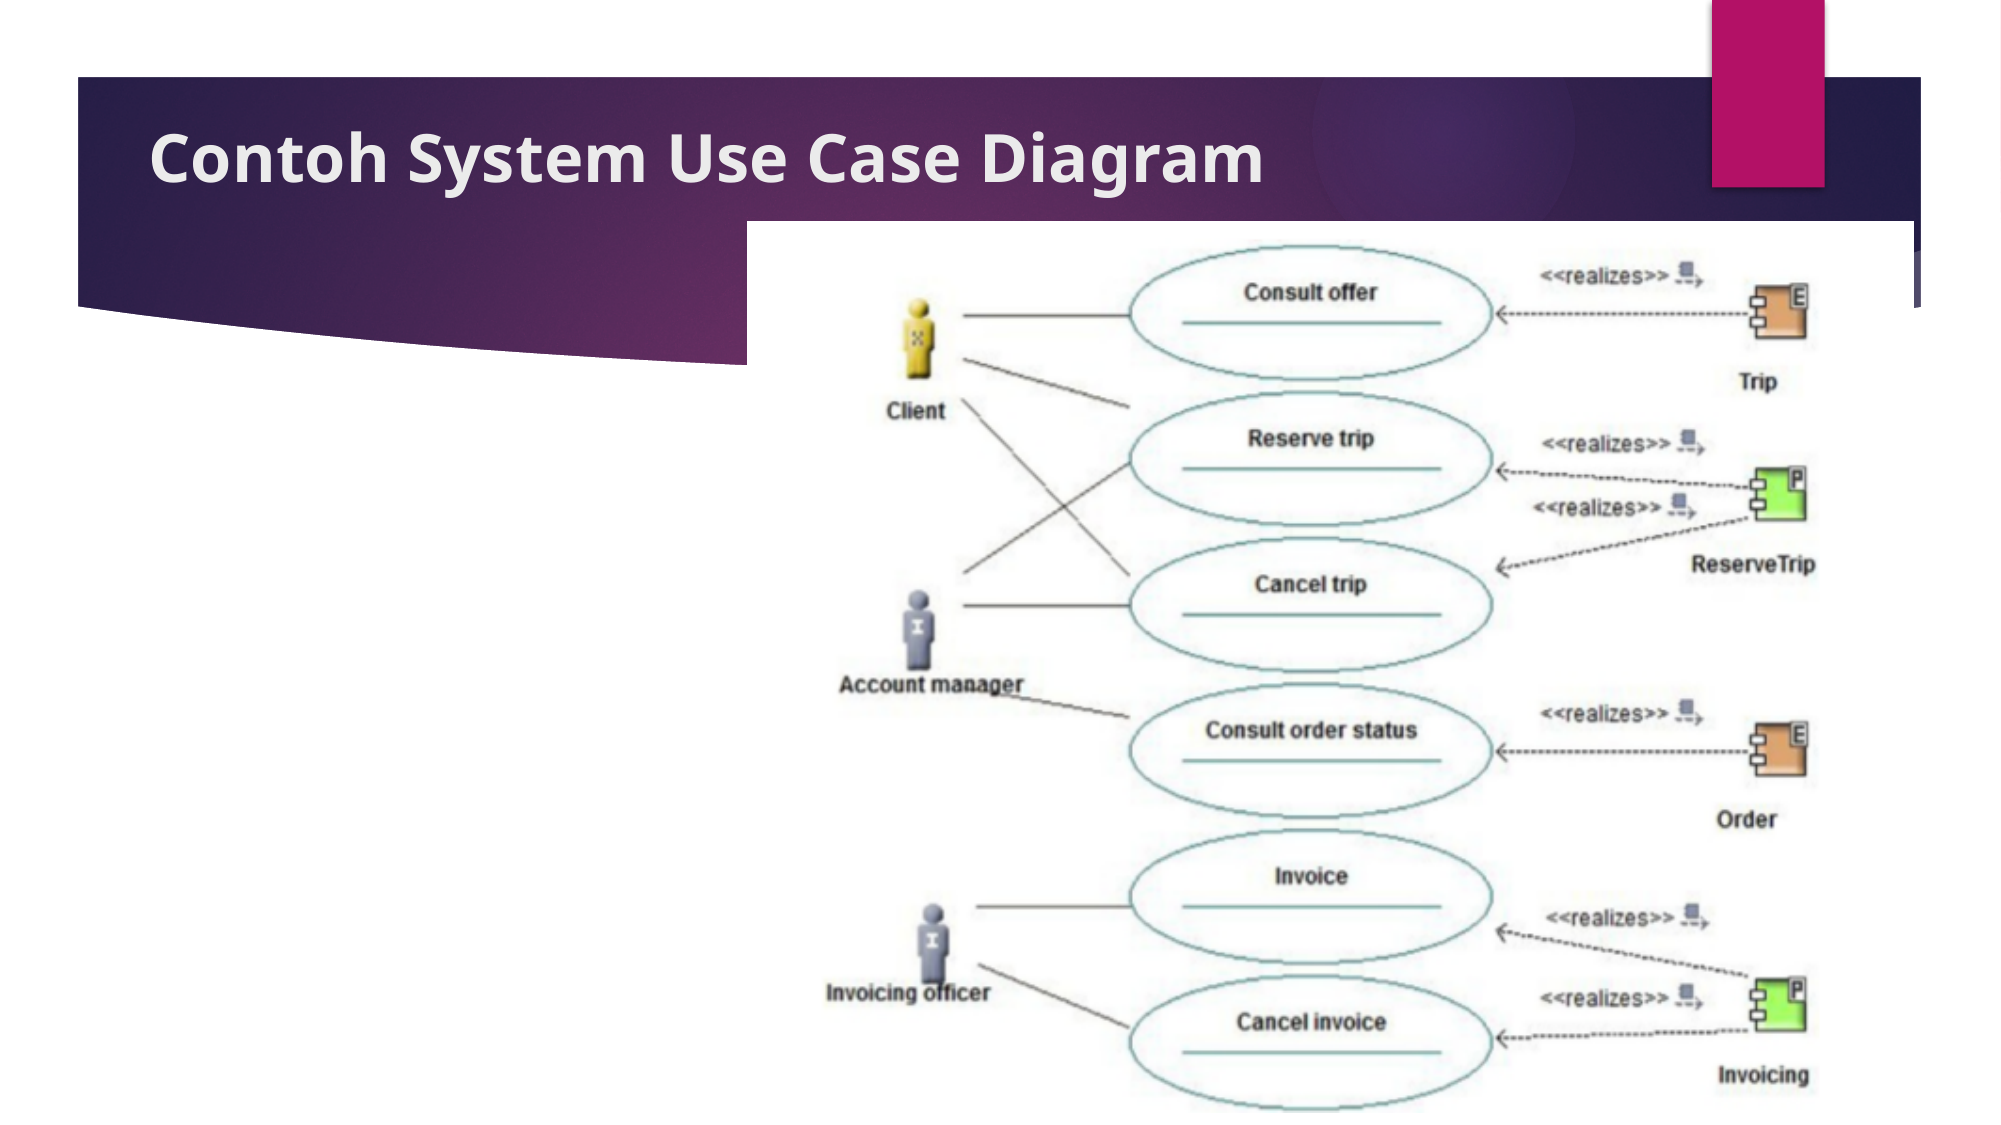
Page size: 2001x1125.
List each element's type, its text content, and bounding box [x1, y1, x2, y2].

picture [747, 220, 1914, 1113]
title Contoh System Use Case Diagram [128, 95, 1367, 222]
